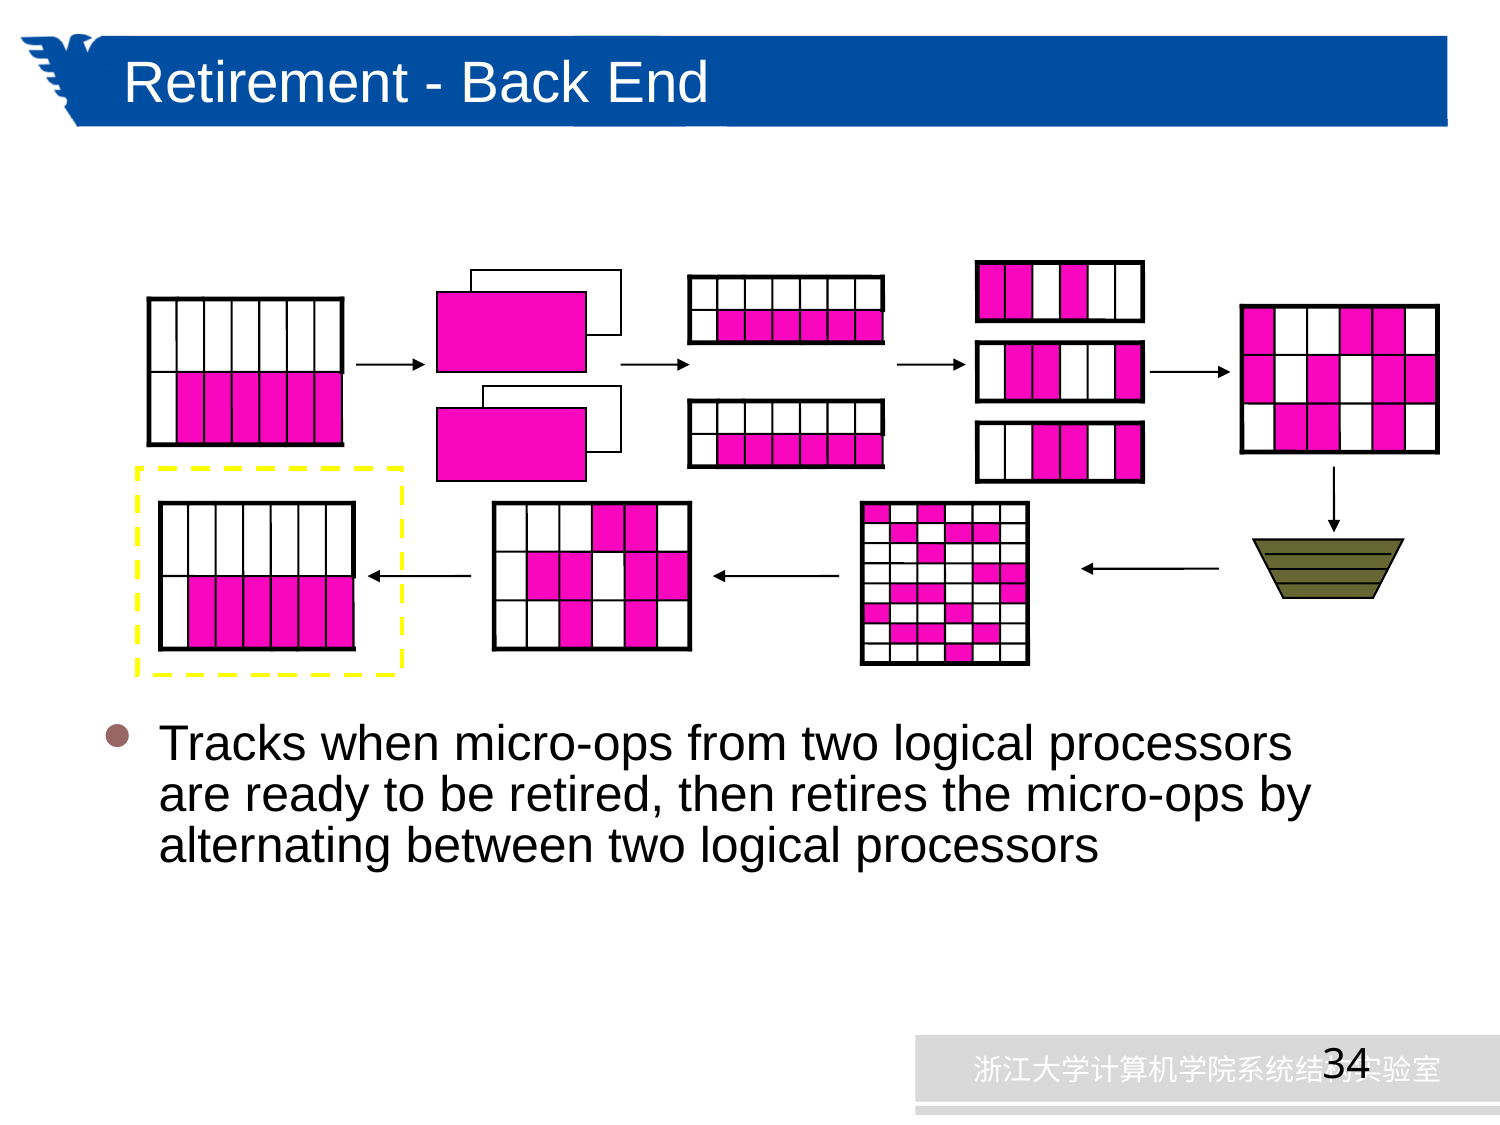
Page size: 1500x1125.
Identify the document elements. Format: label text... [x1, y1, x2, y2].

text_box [137, 262, 1438, 676]
title Retirement - Back End [108, 38, 1406, 121]
picture [5, 19, 148, 127]
text_box Tracks when micro-ops from two logical processors are ready to be retired, then retires the micro-ops by alternating between two logical processors [87, 712, 1388, 1038]
